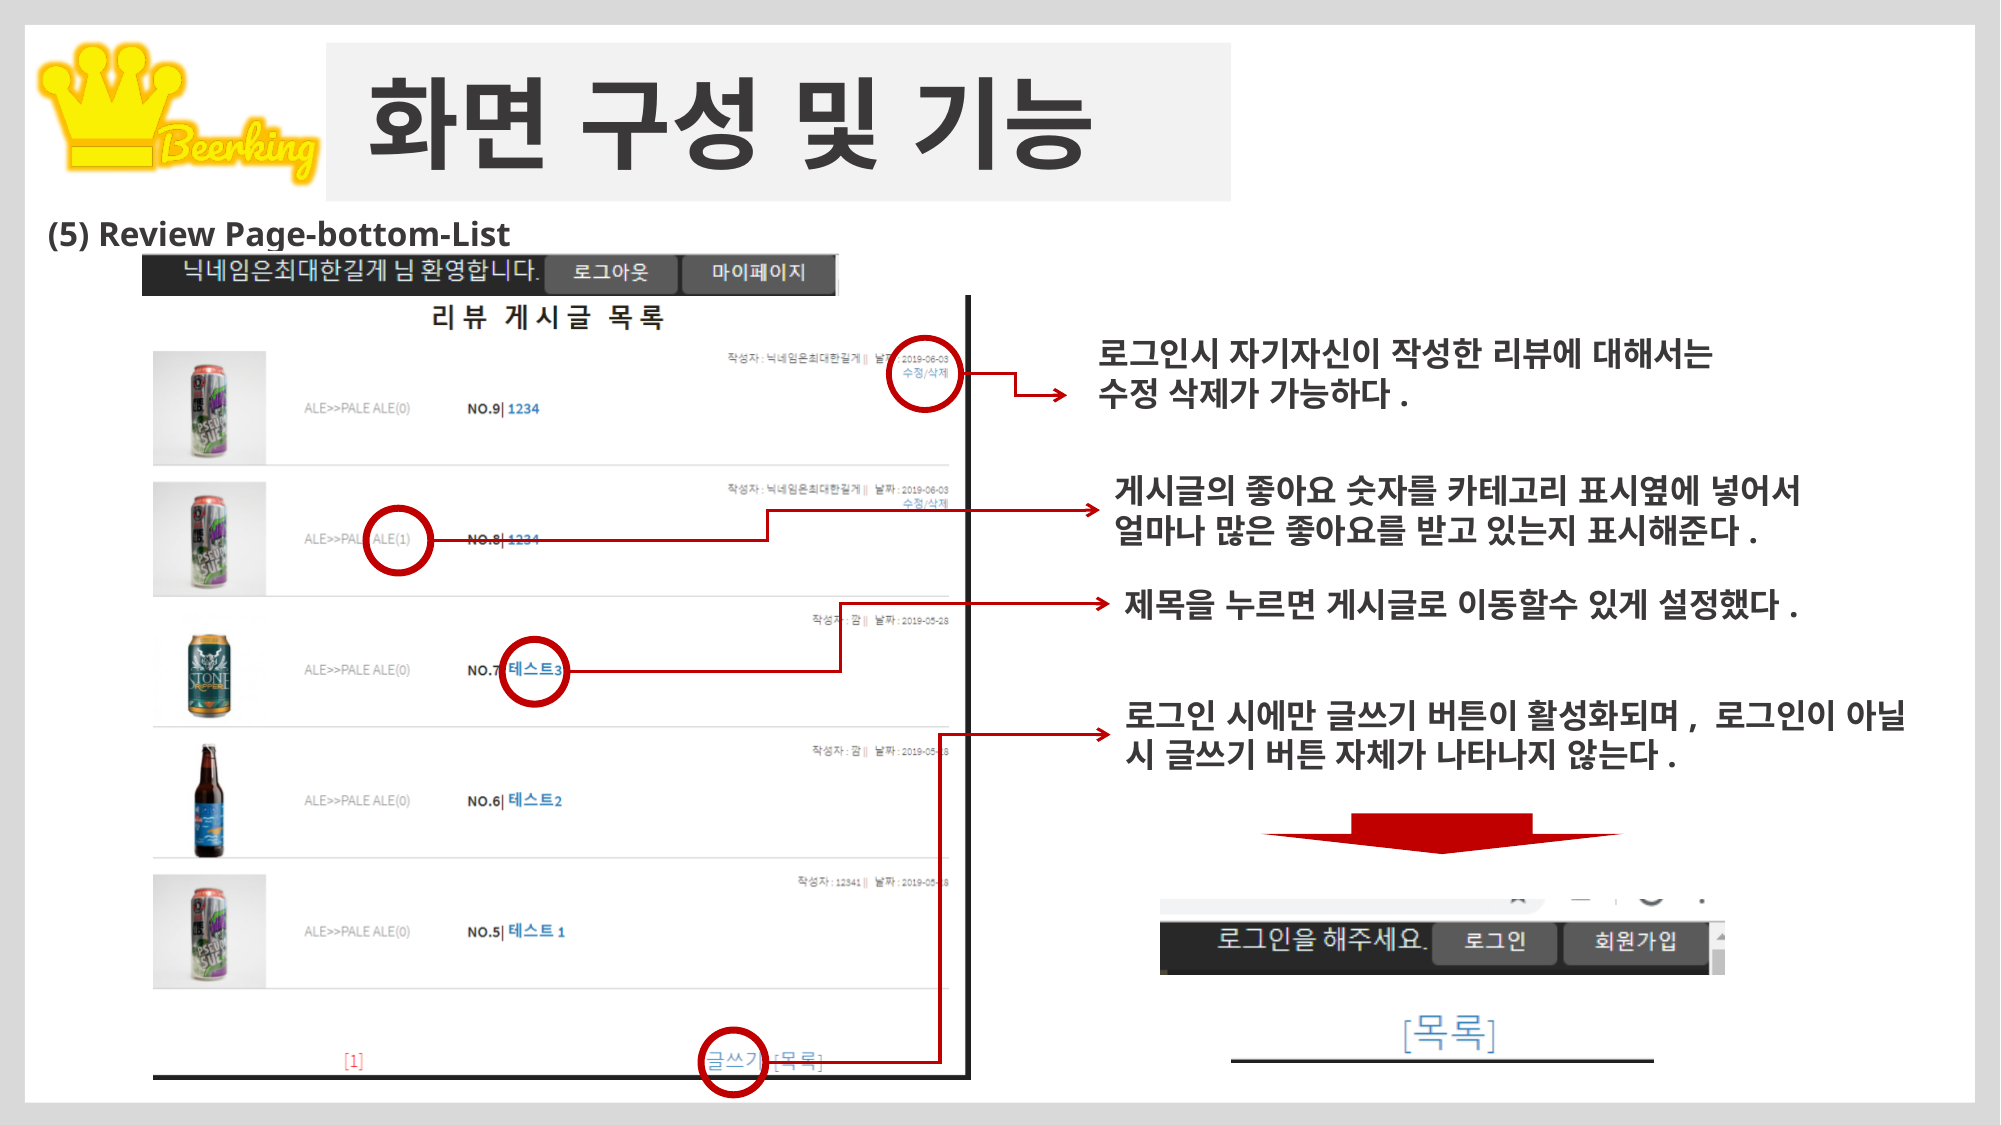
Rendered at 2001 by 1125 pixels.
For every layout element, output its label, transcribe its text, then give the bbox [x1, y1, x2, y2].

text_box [1160, 813, 1725, 1063]
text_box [362, 462, 1836, 577]
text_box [498, 576, 1828, 708]
text_box [349, 42, 1232, 202]
picture [16, 20, 342, 230]
picture [142, 251, 971, 1080]
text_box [697, 687, 1935, 1099]
text_box (5) Review Page-bottom-List [33, 205, 527, 261]
text_box 화면 구성 및 기능 [352, 53, 1111, 189]
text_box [885, 325, 1748, 422]
